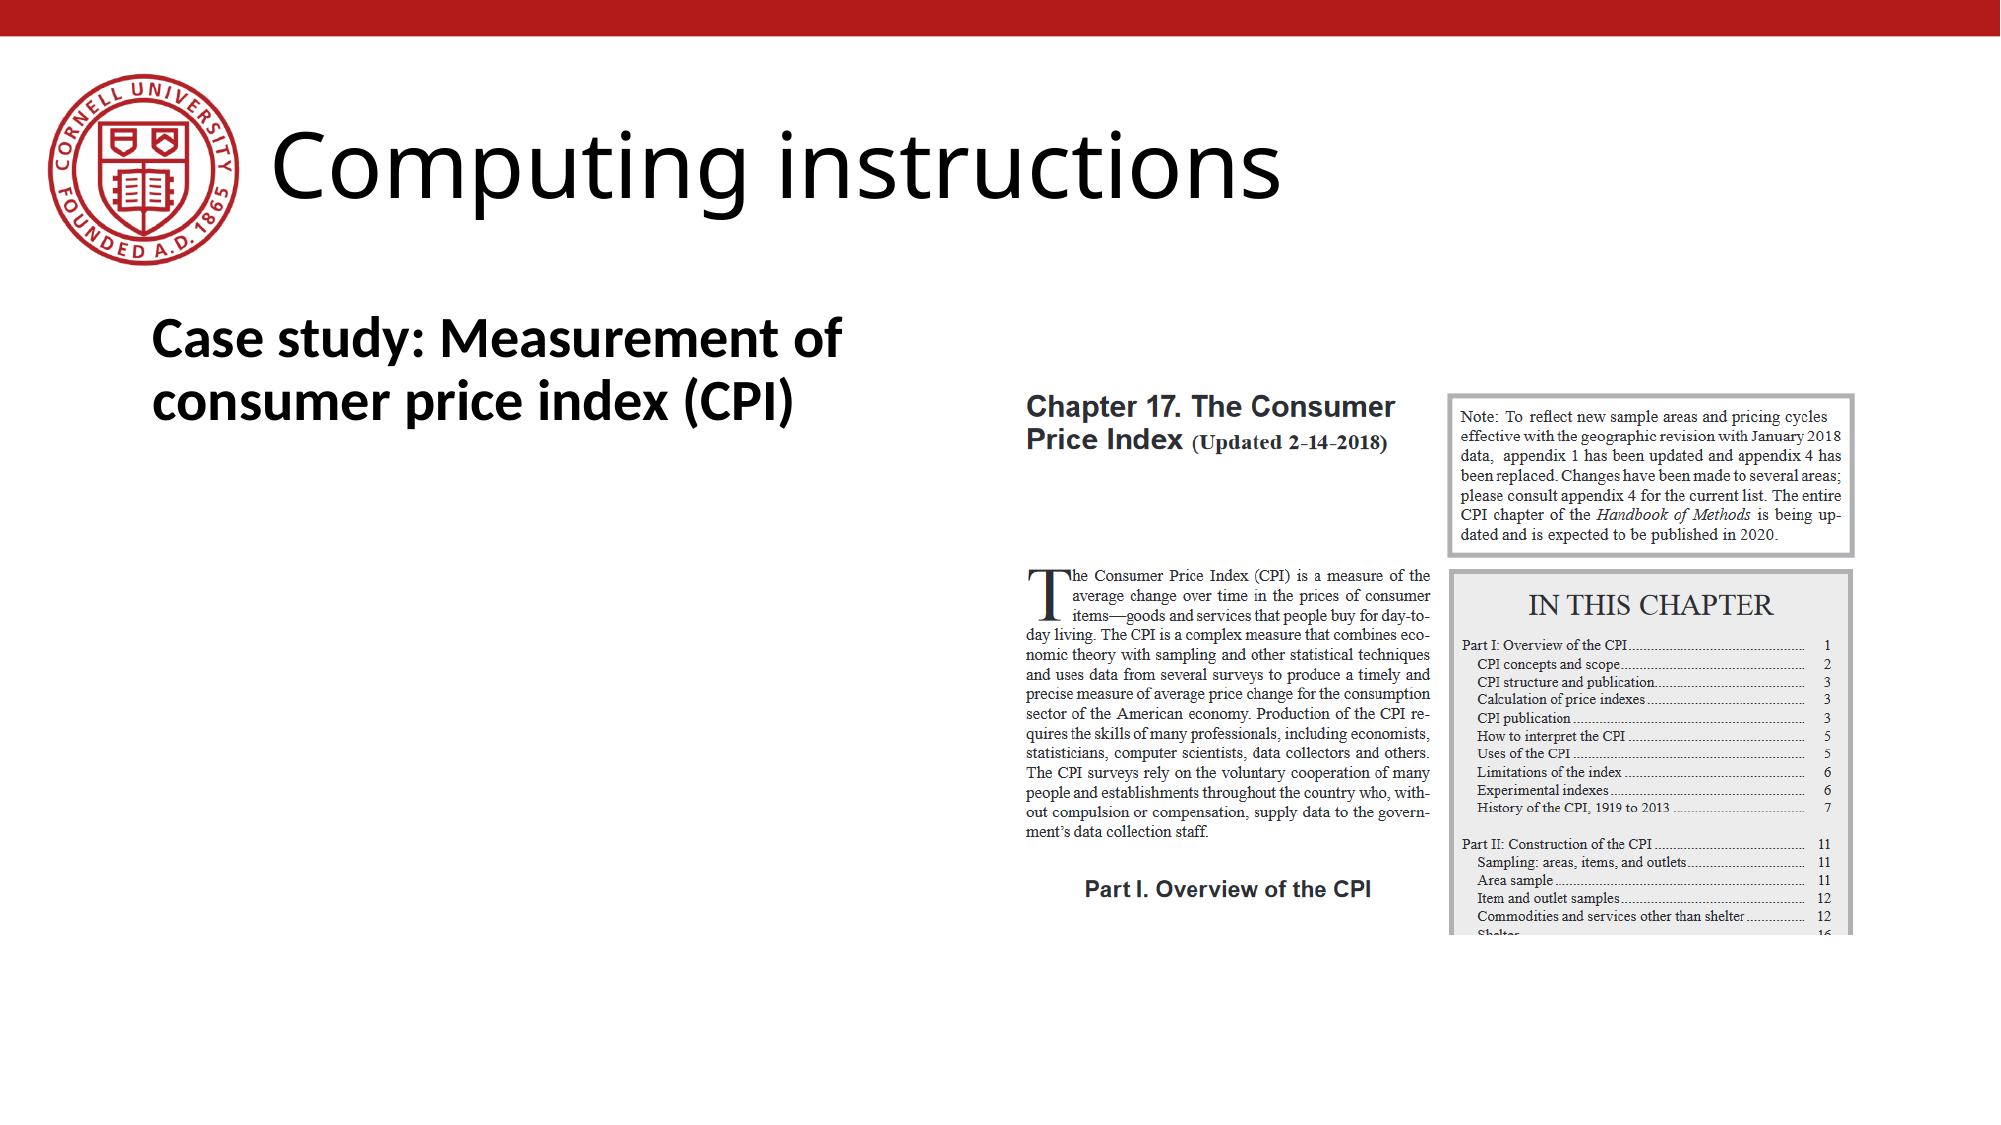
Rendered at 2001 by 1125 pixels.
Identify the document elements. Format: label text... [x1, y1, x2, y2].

title Computing instructions [254, 59, 1863, 278]
list Case study: Measurement of consumer price index (CPI) [137, 299, 988, 1014]
picture [39, 65, 254, 274]
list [1012, 378, 1863, 935]
